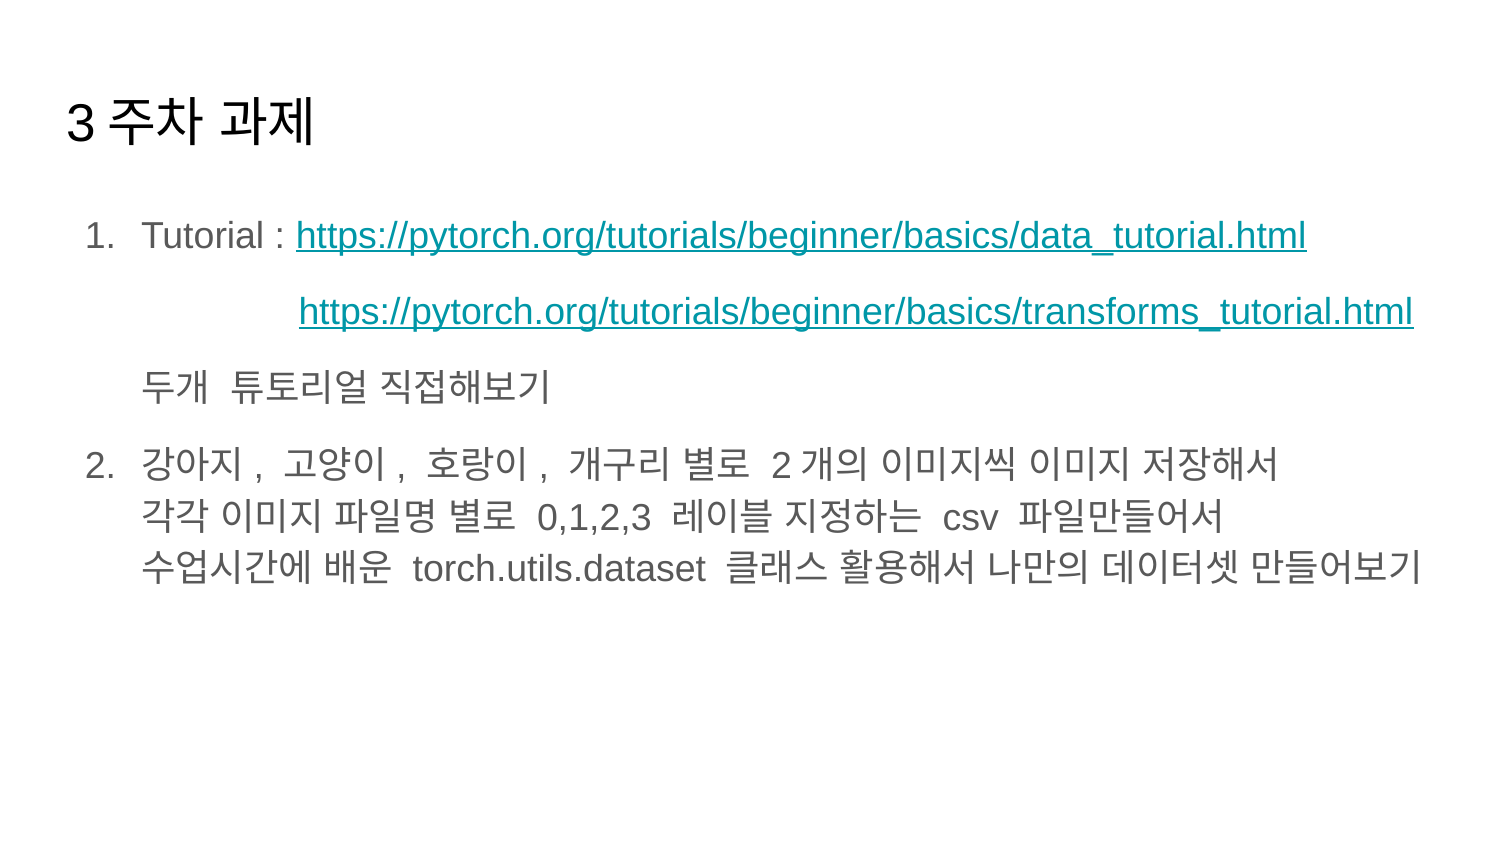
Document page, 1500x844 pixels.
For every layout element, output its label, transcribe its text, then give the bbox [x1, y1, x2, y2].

title 3주차 과제 [51, 72, 1449, 167]
list Tutorial : https://pytorch.org/tutorials/beginner/basics/data_tutorial.html https://pytorch.org/tutorials/beginner/basics/transforms_tutorial.html 두개 튜토리얼 직접해보기 강아지, 고양이, 호랑이, 개구리 별로 2개의 이미지씩 이미지 저장해서 각각 이미지 파일명 별로 0,1,2,3 레이블 지정하는 csv 파일만들어서 수업시간에 배운 torch.utils.dataset 클래스 활용해서 나만의 데이터셋 만들어보기 [51, 189, 1449, 750]
